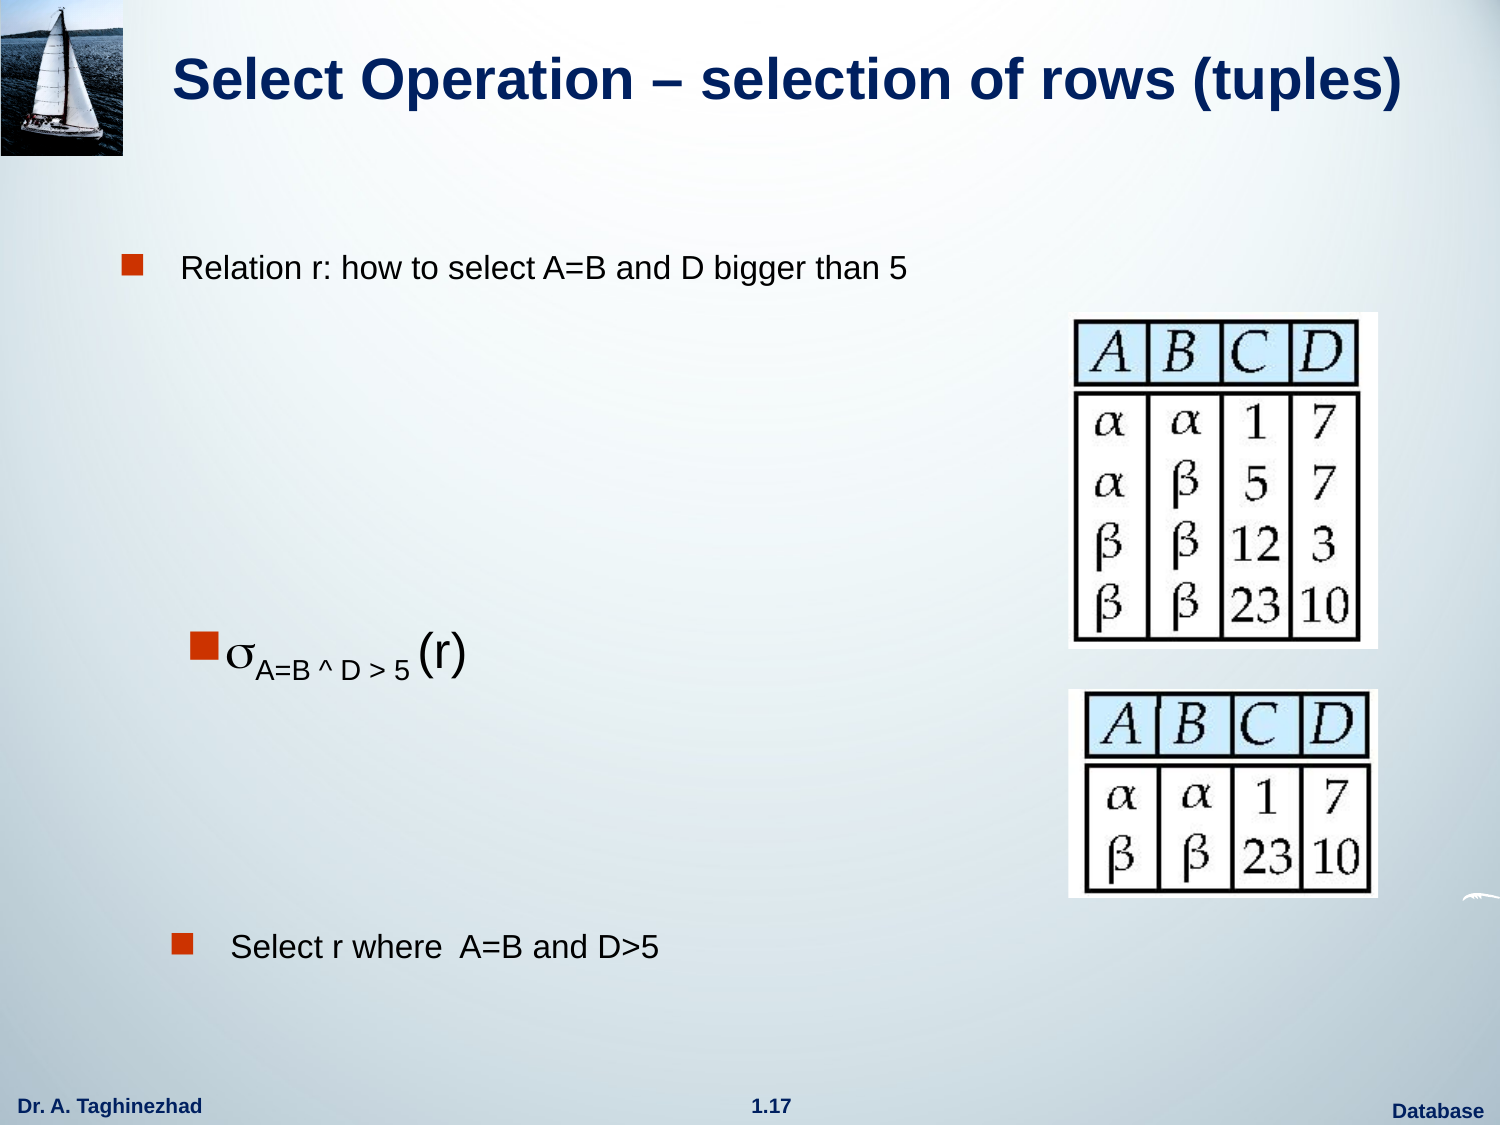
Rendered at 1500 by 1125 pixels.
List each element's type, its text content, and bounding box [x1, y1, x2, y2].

title Select Operation – selection of rows (tuples) [125, 18, 1452, 120]
text_box Relation r: how to select A=B and D bigger than 5 [109, 238, 1004, 422]
text_box A=B ^ D > 5 (r) [170, 610, 483, 694]
text_box Select r where A=B and D>5 [159, 917, 1166, 980]
picture [0, 0, 1500, 1125]
